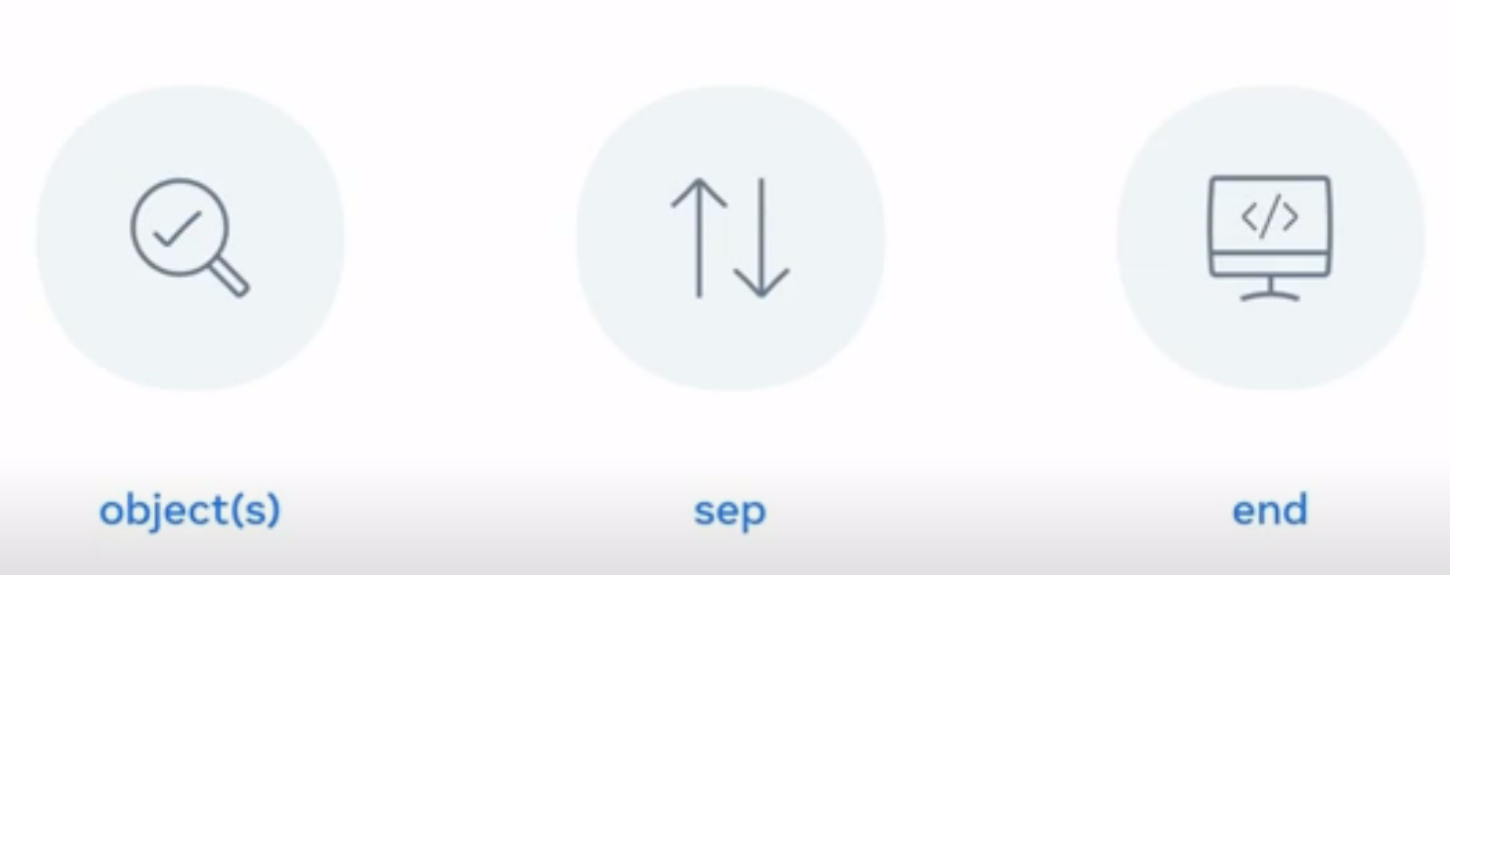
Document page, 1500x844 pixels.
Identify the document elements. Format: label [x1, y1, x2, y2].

picture [0, 0, 1451, 575]
